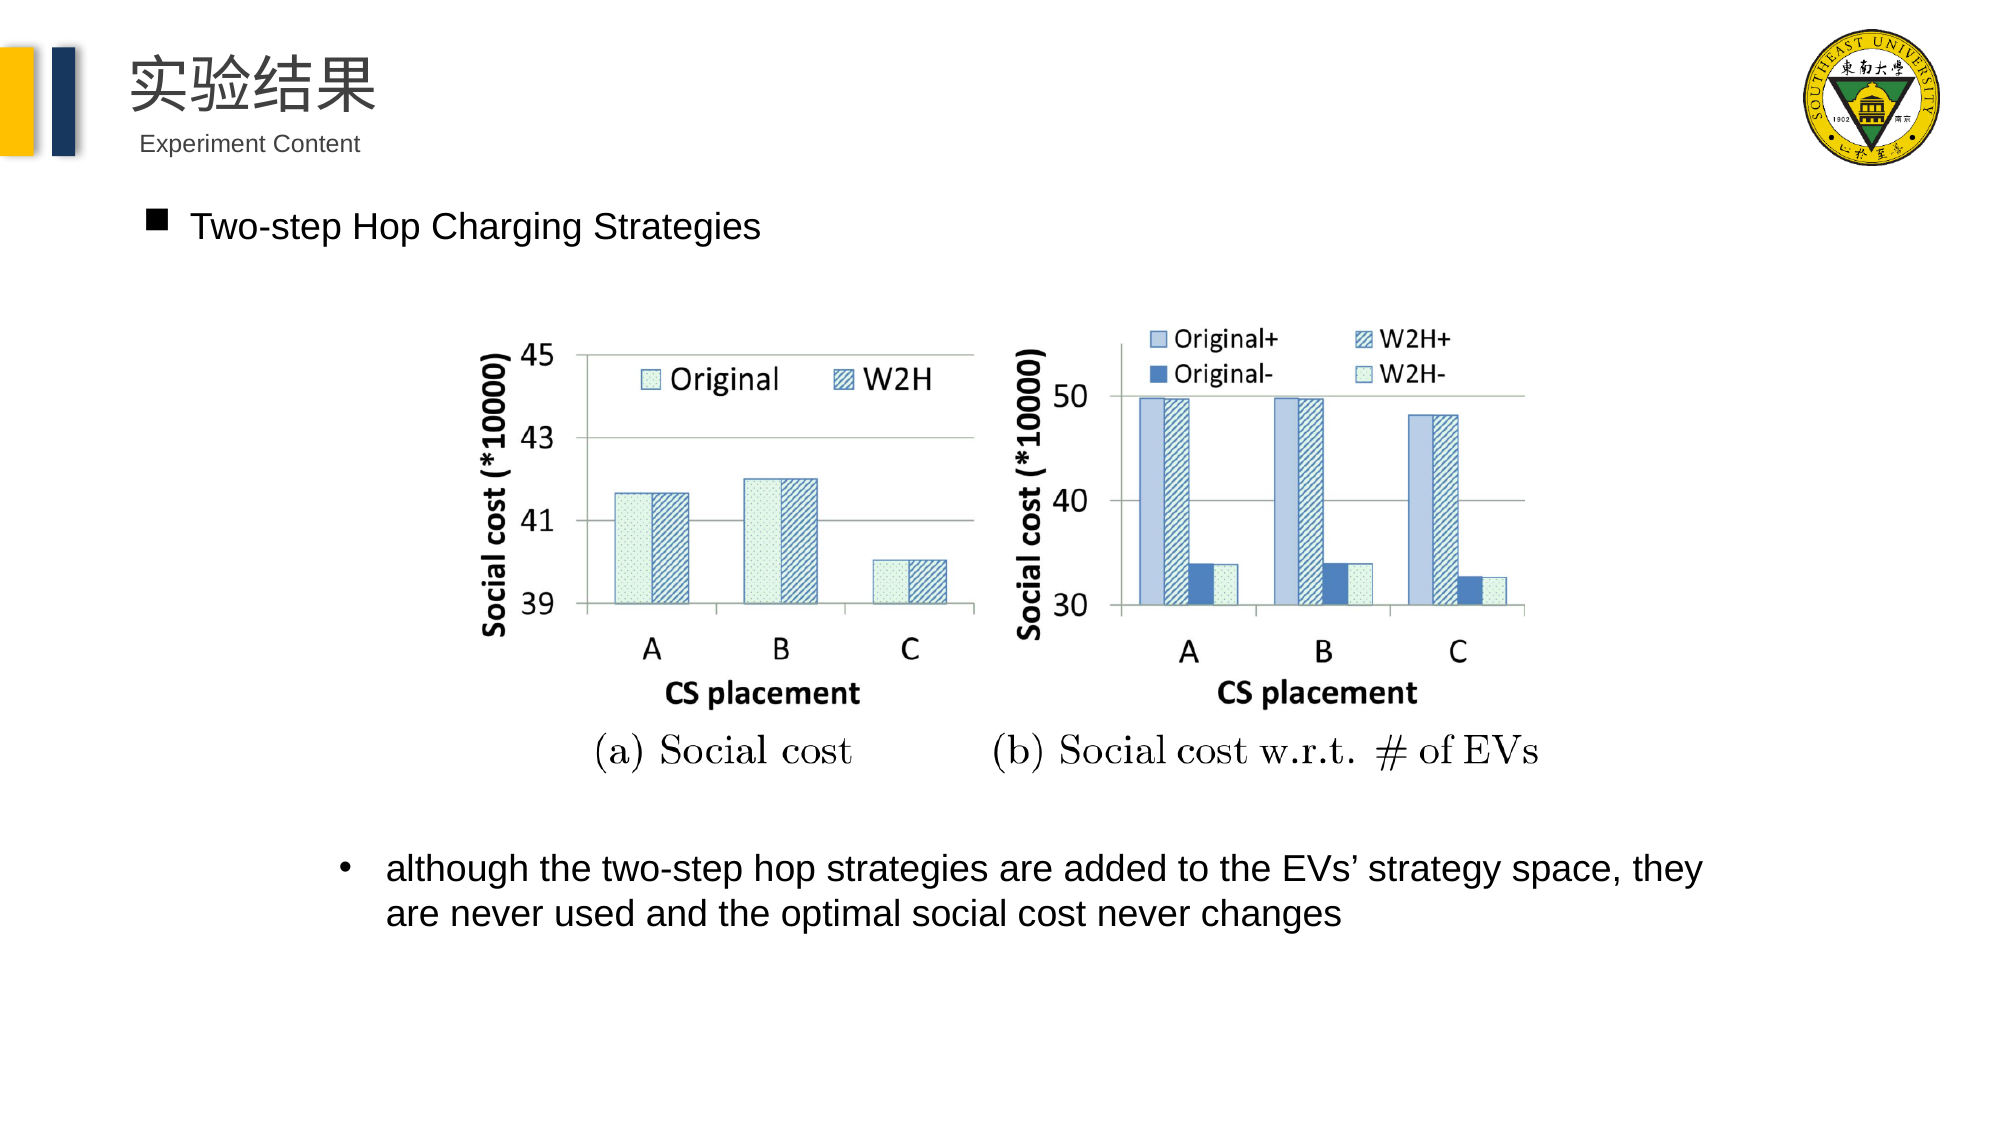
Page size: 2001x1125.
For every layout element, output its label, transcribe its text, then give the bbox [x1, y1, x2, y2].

text_box although the two-step hop strategies are added to the EVs’ strategy space, they are never used and the optimal social cost never changes [324, 836, 1719, 942]
text_box Two-step Hop Charging Strategies [128, 195, 777, 255]
picture [414, 268, 1585, 787]
picture [1803, 29, 1940, 166]
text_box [0, 37, 841, 166]
